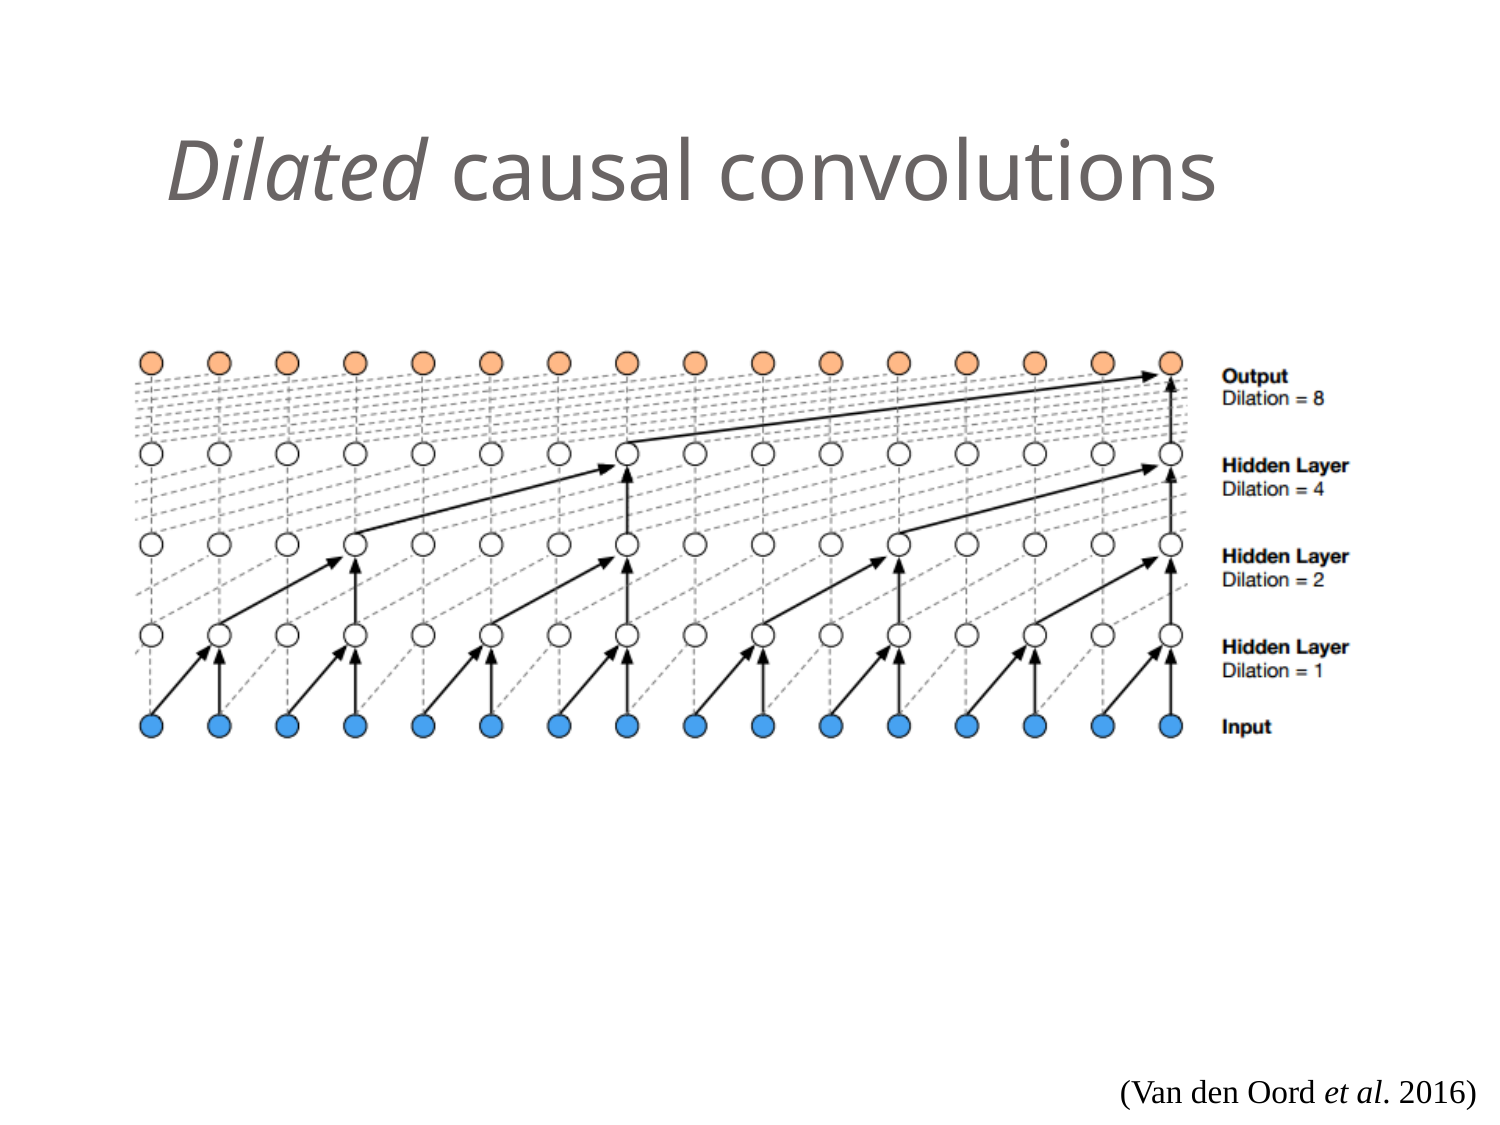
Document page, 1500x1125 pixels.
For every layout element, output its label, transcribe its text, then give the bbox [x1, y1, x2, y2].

title Dilated causal convolutions [149, 44, 1426, 233]
picture [126, 341, 1374, 784]
text_box (Van den Oord et al. 2016) [1074, 1062, 1500, 1118]
